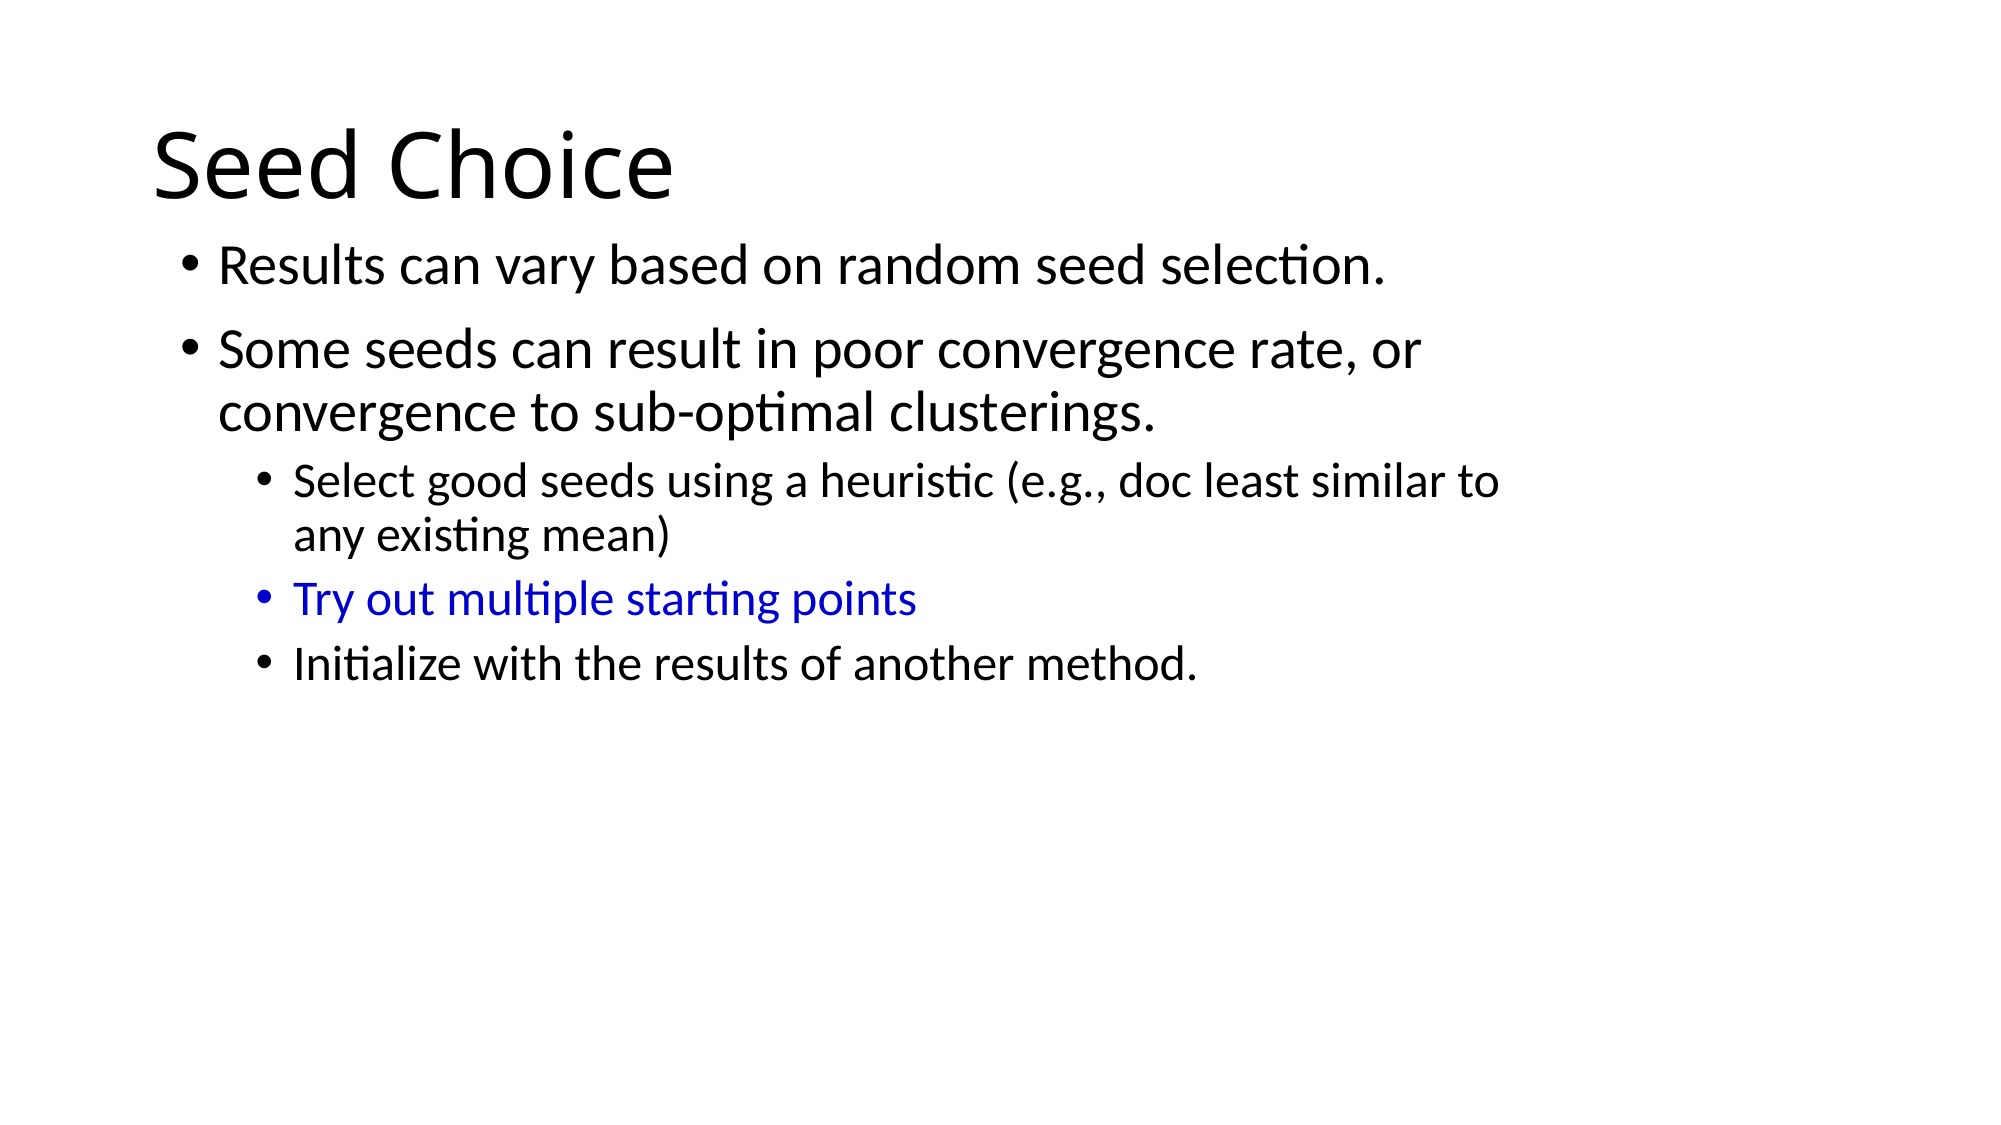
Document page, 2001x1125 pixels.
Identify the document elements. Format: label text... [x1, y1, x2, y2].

list Results can vary based on random seed selection. Some seeds can result in poor convergence rate, or convergence to sub-optimal clusterings. Select good seeds using a heuristic (e.g., doc least similar to any existing mean) Try out multiple starting points Initialize with the results of another method. [165, 227, 1528, 908]
title Seed Choice [137, 59, 1863, 278]
